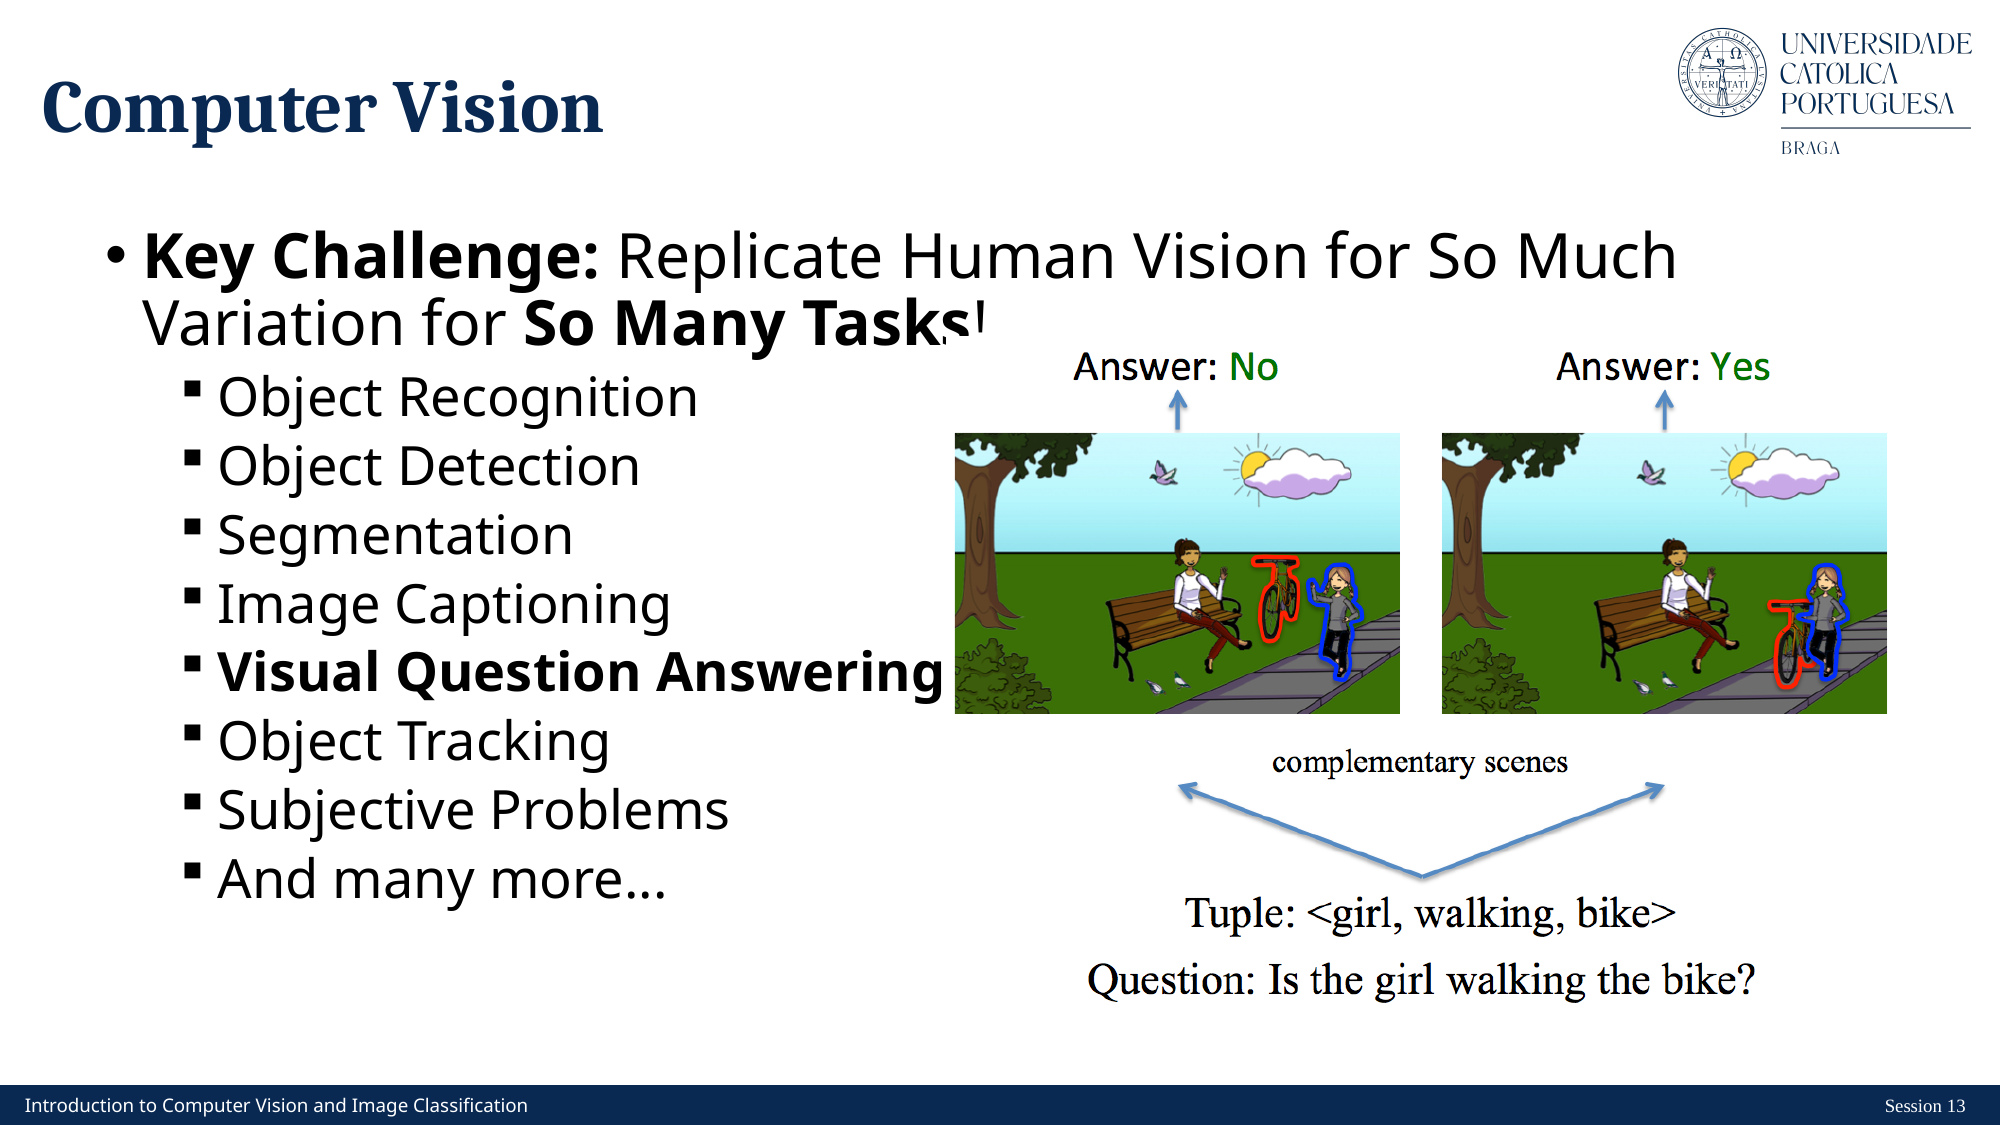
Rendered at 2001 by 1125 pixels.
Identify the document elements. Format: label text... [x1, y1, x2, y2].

picture [945, 335, 1896, 1012]
text_box [0, 1085, 2000, 1125]
list Key Challenge: Replicate Human Vision for So Much Variation for So Many Tasks! Object Recognition Object Detection Segmentation Image Captioning Visual Question Answering Object Tracking Subjective Problems And many more... [89, 216, 1895, 1075]
text_box Introduction to Computer Vision and Image Classification [9, 1086, 1126, 1125]
text_box Session 13 [1126, 1086, 1981, 1125]
picture [1672, 18, 1982, 163]
title Computer Vision [27, 0, 1753, 218]
